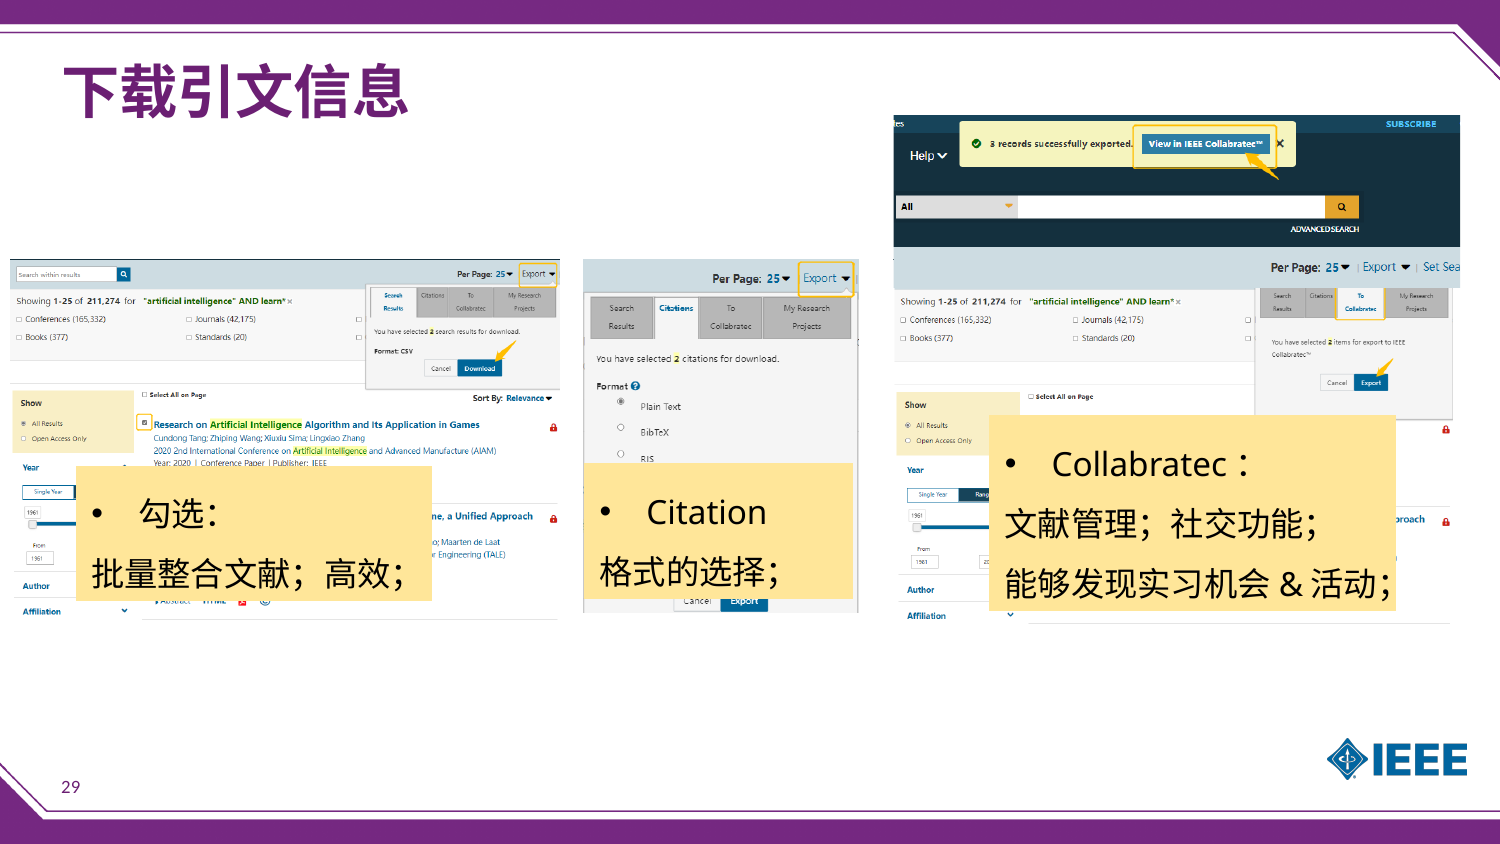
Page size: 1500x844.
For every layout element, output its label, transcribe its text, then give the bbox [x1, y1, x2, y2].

picture [0, 761, 1500, 844]
picture [893, 115, 1461, 626]
picture [10, 259, 560, 620]
picture [0, 0, 1500, 83]
picture [1327, 738, 1467, 760]
slide_number 29 [46, 763, 127, 809]
text_box 下载引文信息 [46, 48, 590, 133]
picture [583, 259, 859, 613]
